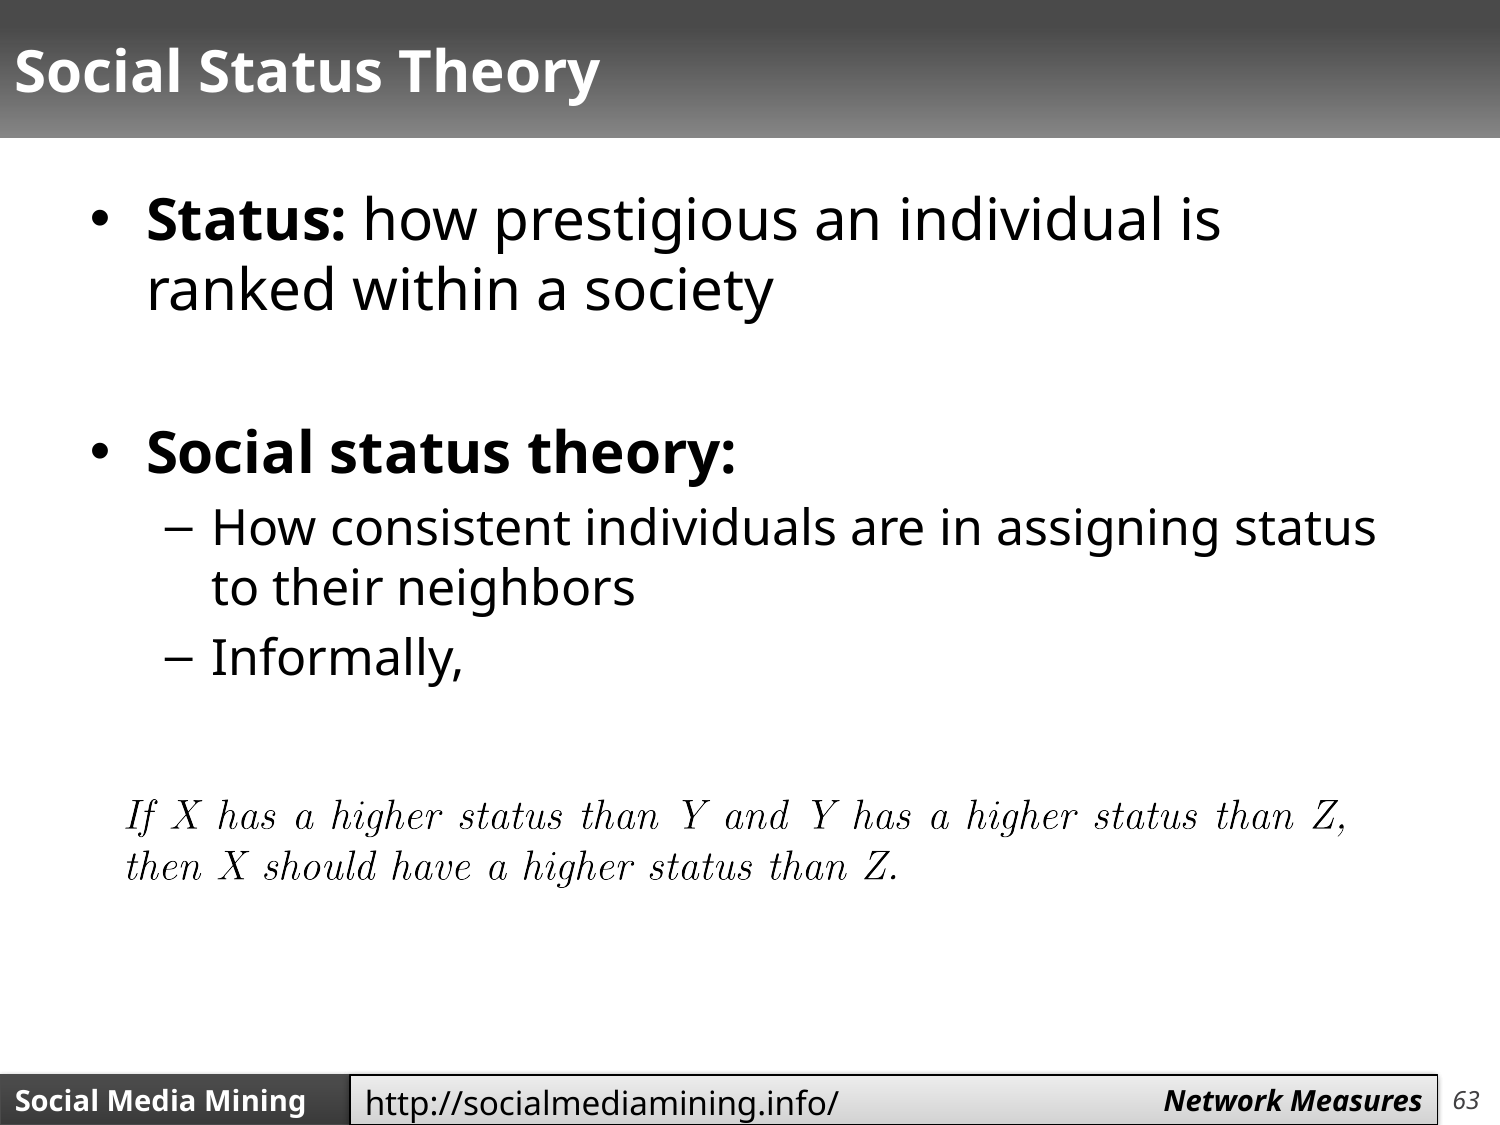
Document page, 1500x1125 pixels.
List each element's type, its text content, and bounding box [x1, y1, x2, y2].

list Status: how prestigious an individual is ranked within a society Social status theory: How consistent individuals are in assigning status to their neighbors Informally, [75, 174, 1425, 1048]
picture [124, 799, 1344, 888]
title Social Status Theory [0, 0, 1500, 138]
